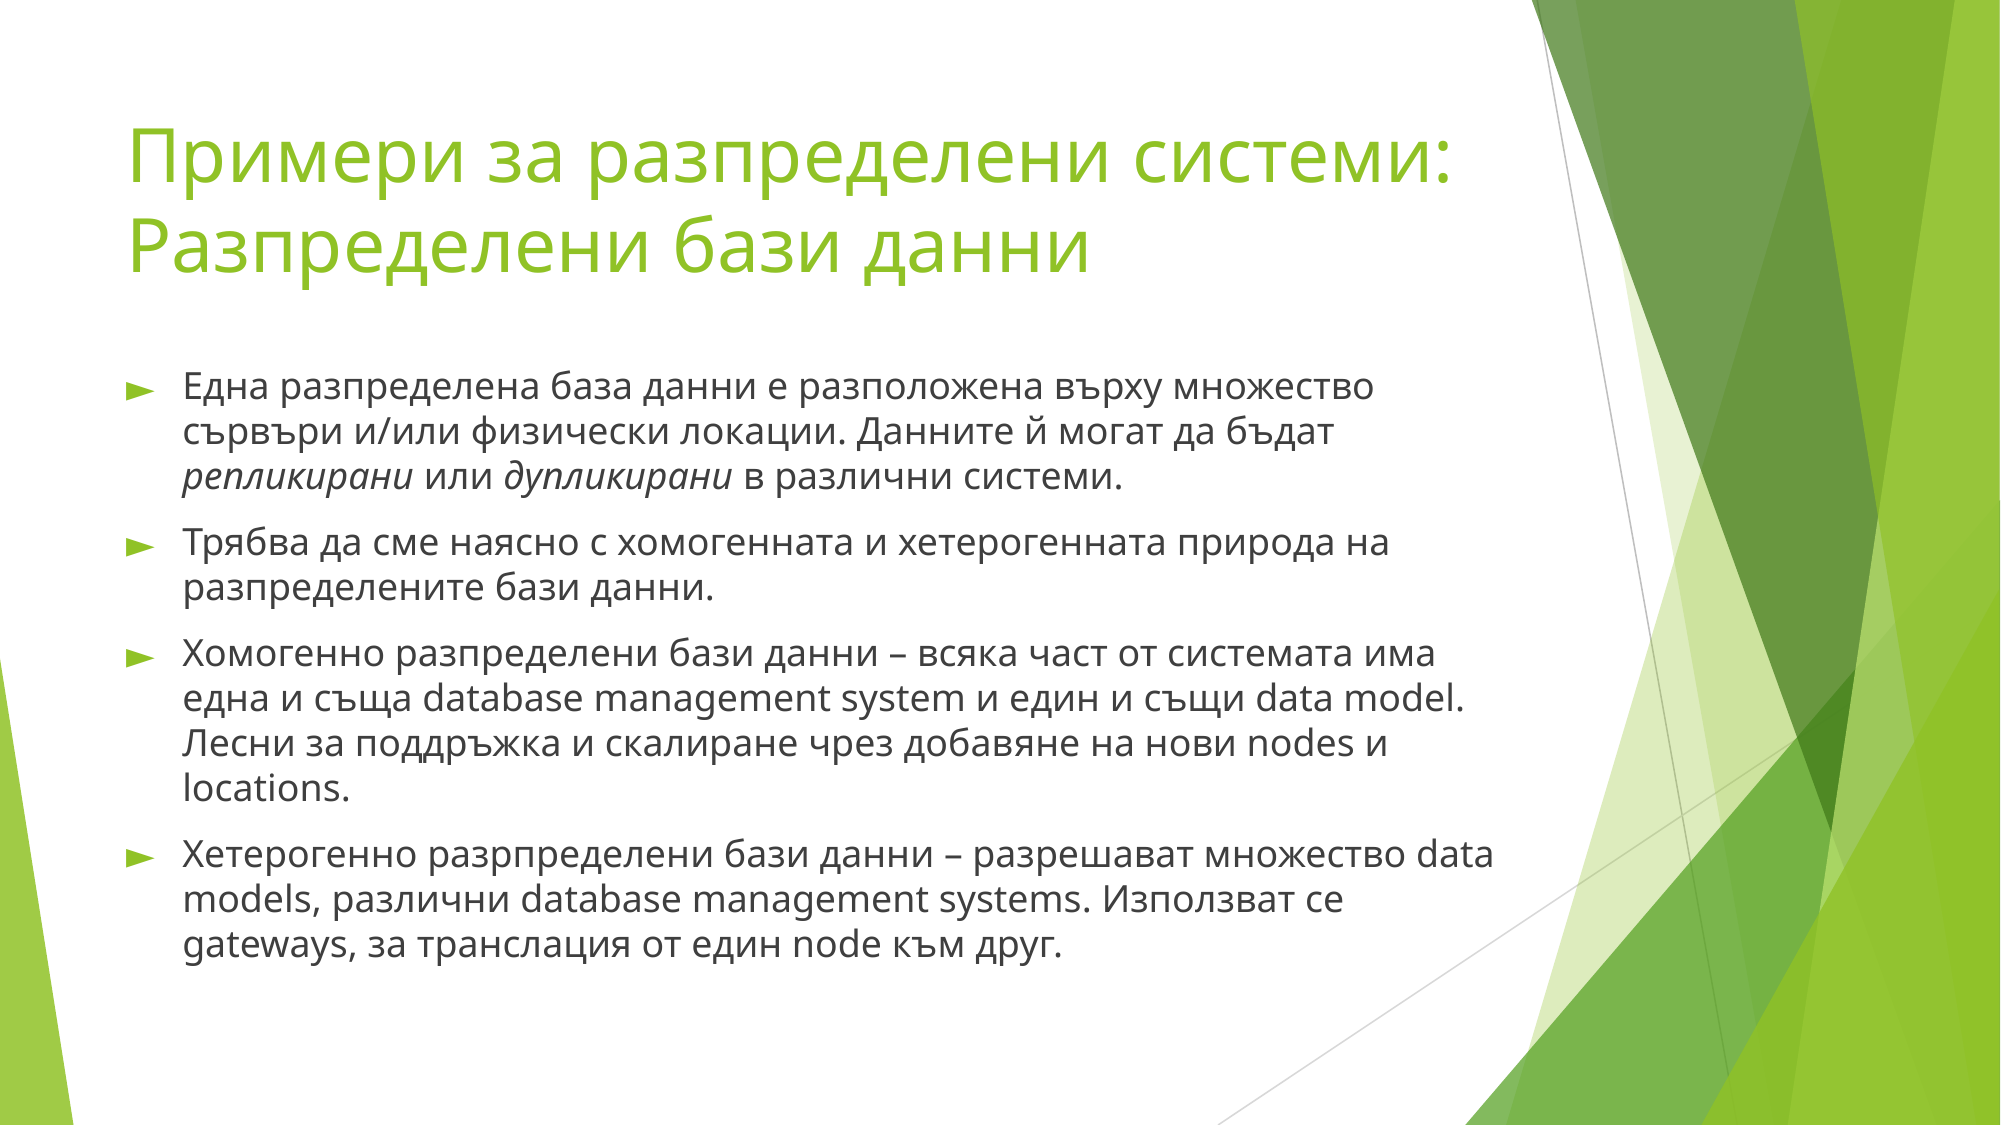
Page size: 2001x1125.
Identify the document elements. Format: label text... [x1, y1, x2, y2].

title Примери за разпределени системи: Разпределени бази данни [111, 99, 1522, 317]
list Една разпределена база данни е разположена върху множество сървъри и/или физически локации. Данните й могат да бъдат репликирани или дупликирани в различни системи. Трябва да сме наясно с хомогенната и хетерогенната природа на разпределените бази данни. Хомогенно разпределени бази данни – всяка част от системата има една и съща database management system и един и същи data model. Лесни за поддръжка и скалиране чрез добавяне на нови nodes и locations. Хетерогенно разрпределени бази данни – разрешават множество data models, различни database management systems. Използват се gateways, за транслация от един node към друг. [111, 354, 1522, 992]
